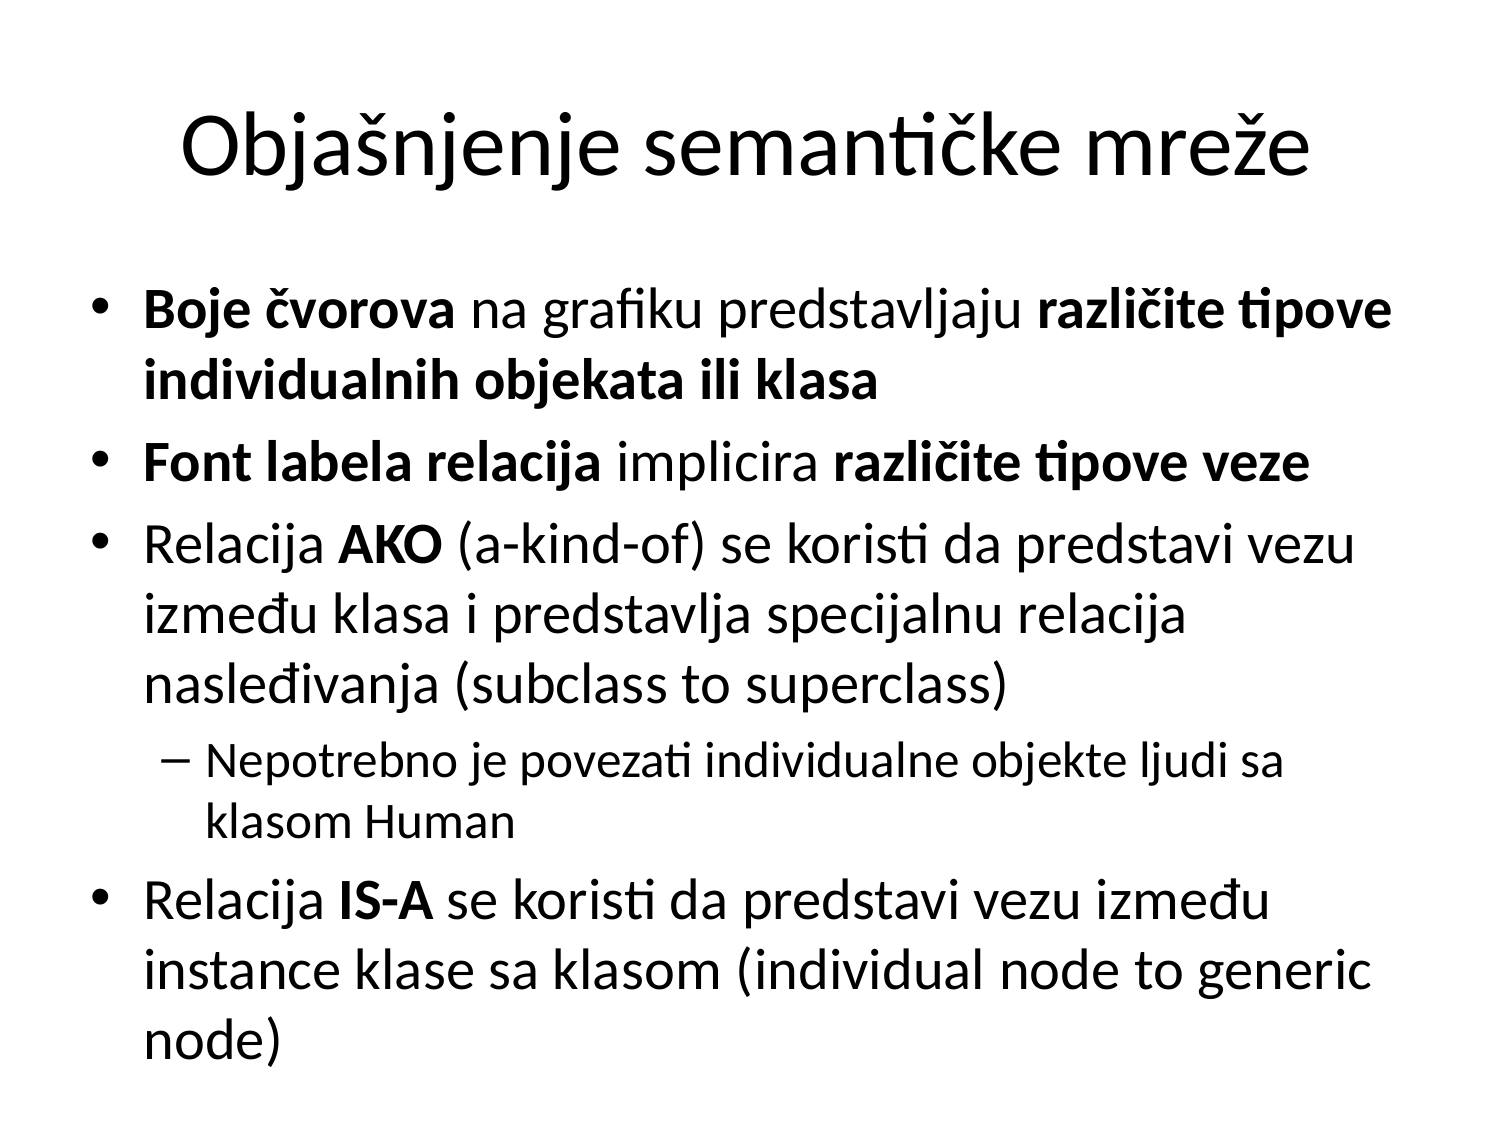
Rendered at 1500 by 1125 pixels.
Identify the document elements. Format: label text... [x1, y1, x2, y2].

list Boje čvorova na grafiku predstavljaju različite tipove individualnih objekata ili klasa Font labela relacija implicira različite tipove veze Relacija AKO (a-kind-of) se koristi da predstavi vezu između klasa i predstavlja specijalnu relacija nasleđivanja (subclass to superclass) Nepotrebno je povezati individualne objekte ljudi sa klasom Human Relacija IS-A se koristi da predstavi vezu između instance klase sa klasom (individual node to generic node) [75, 262, 1425, 1088]
title Objašnjenje semantičke mreže [75, 45, 1425, 233]
